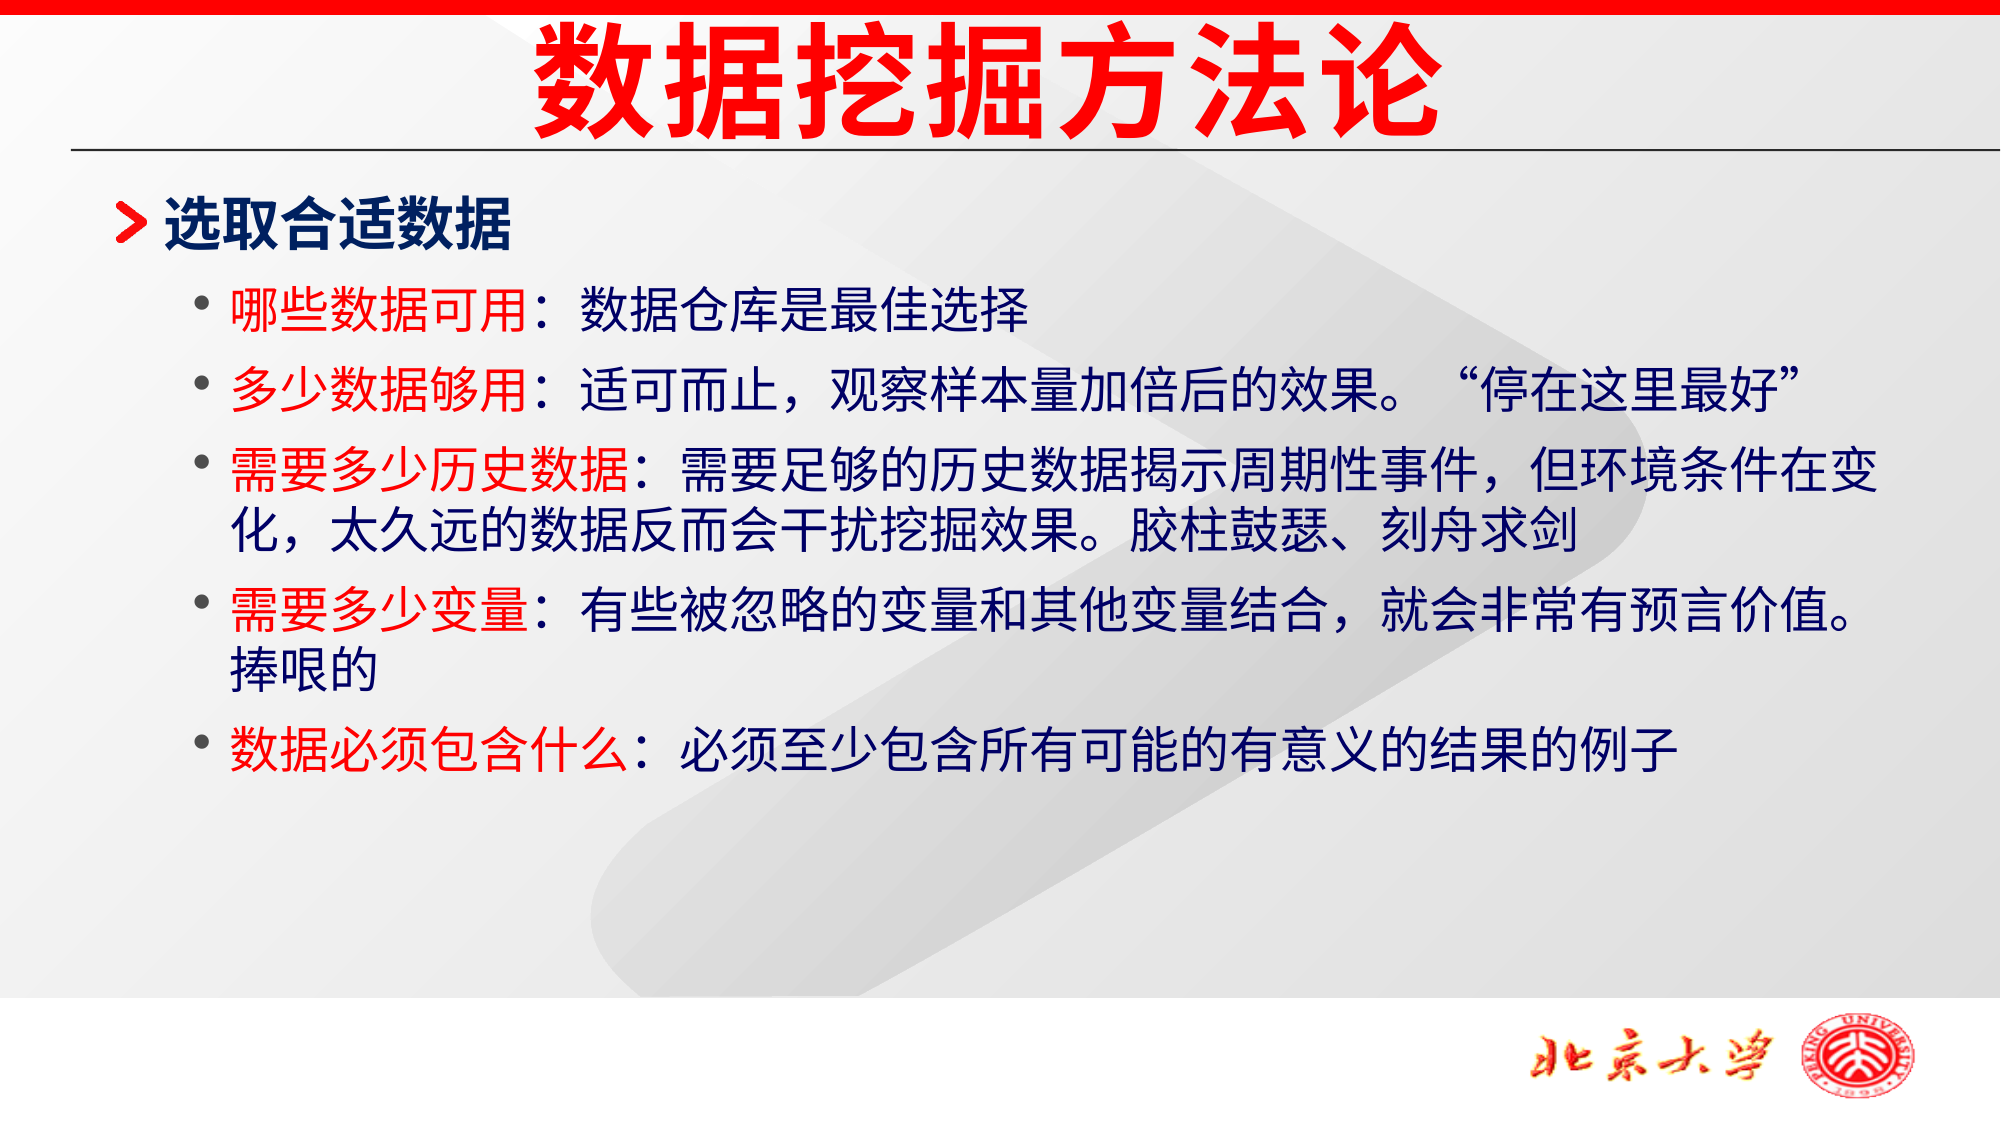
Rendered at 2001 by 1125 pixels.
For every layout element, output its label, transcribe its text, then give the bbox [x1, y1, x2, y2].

text_box 数据挖掘方法论 [462, 0, 1513, 161]
list 选取合适数据 哪些数据可用：数据仓库是最佳选择 多少数据够用：适可而止，观察样本量加倍后的效果。“停在这里最好” 需要多少历史数据：需要足够的历史数据揭示周期性事件，但环境条件在变化，太久远的数据反而会干扰挖掘效果。胶柱鼓瑟、刻舟求剑 需要多少变量：有些被忽略的变量和其他变量结合，就会非常有预言价值。捧哏的 数据必须包含什么：必须至少包含所有可能的有意义的结果的例子 [116, 186, 1917, 973]
picture [116, 201, 147, 243]
picture [1800, 1012, 1917, 1100]
